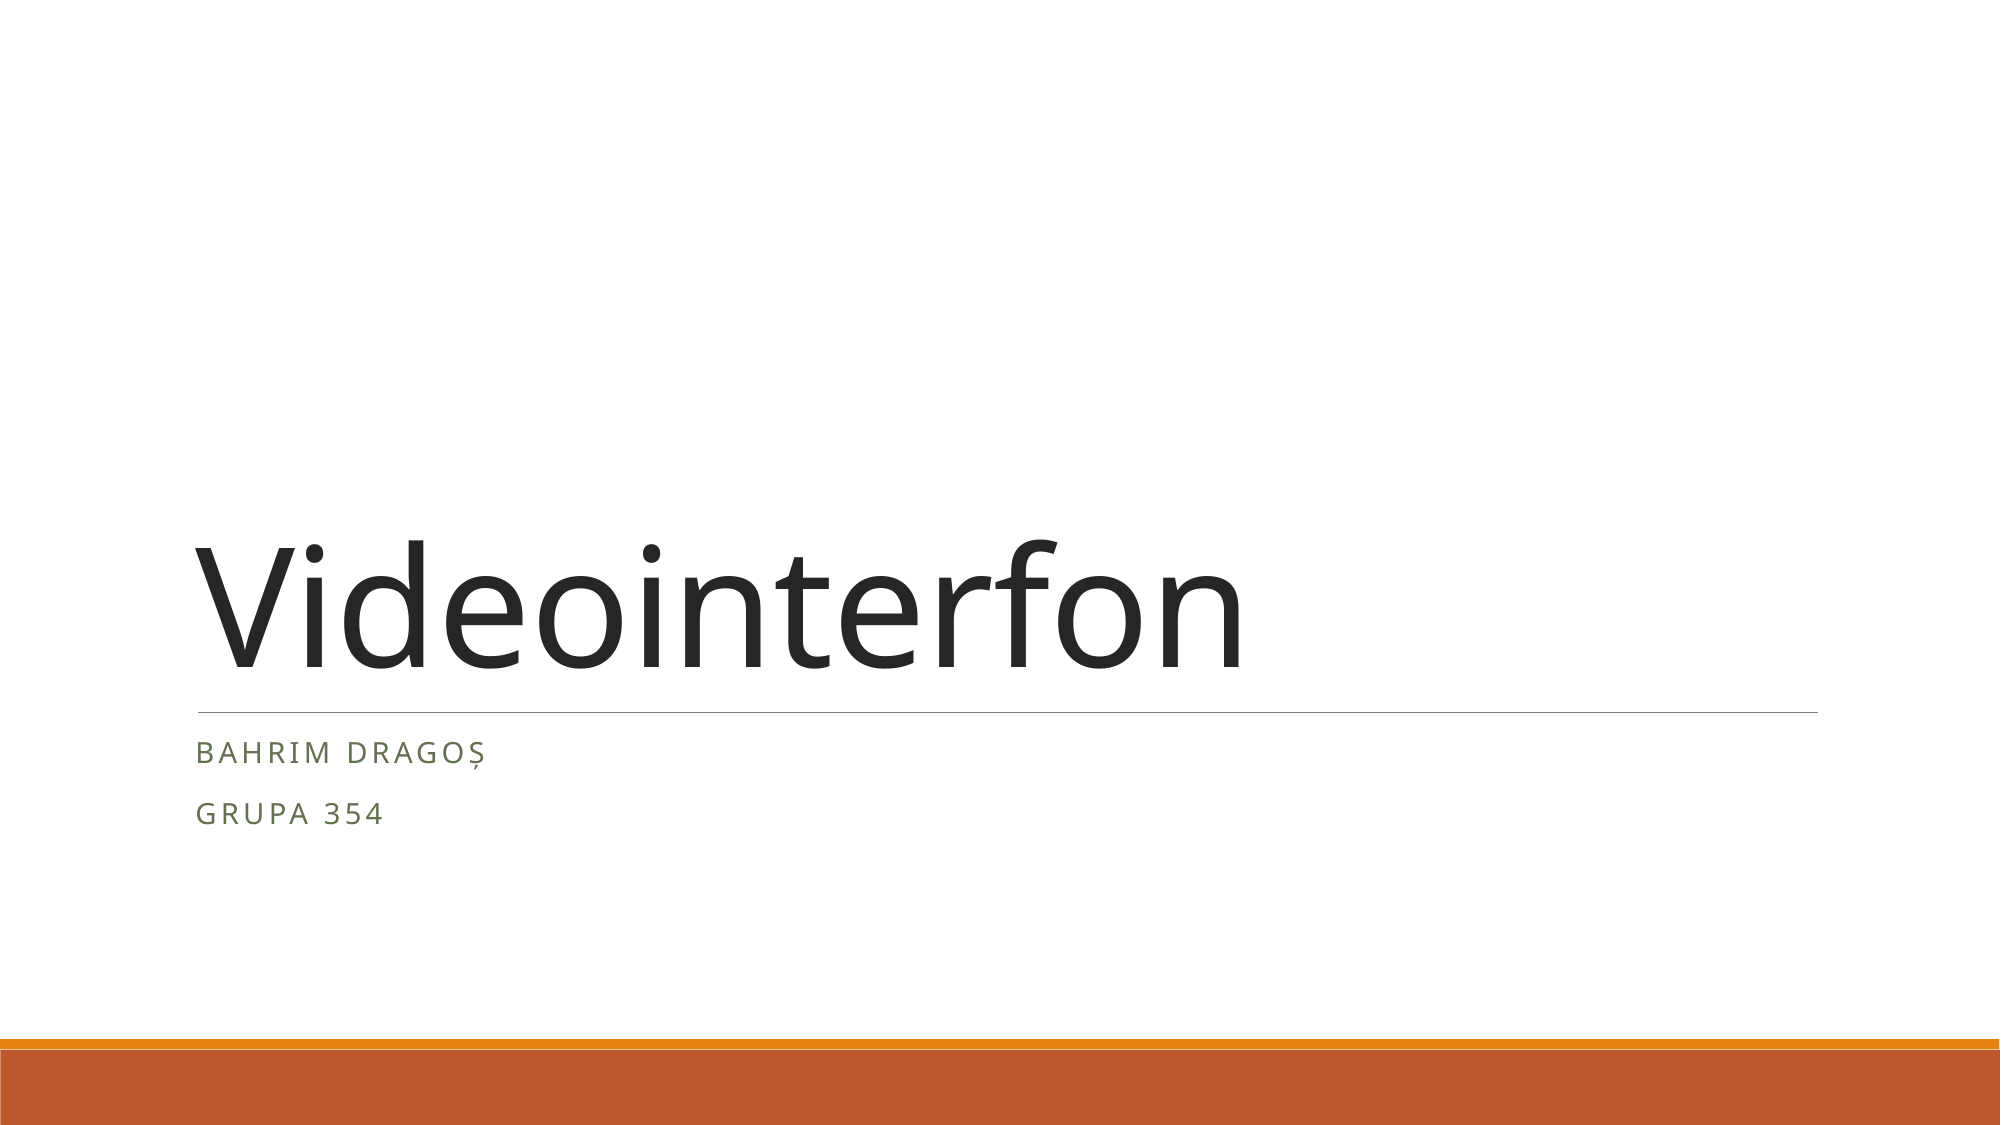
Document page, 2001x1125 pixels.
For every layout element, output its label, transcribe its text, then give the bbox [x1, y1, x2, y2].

title Videointerfon [180, 124, 1830, 710]
subtitle Bahrim Dragoș Grupa 354 [180, 730, 1831, 919]
